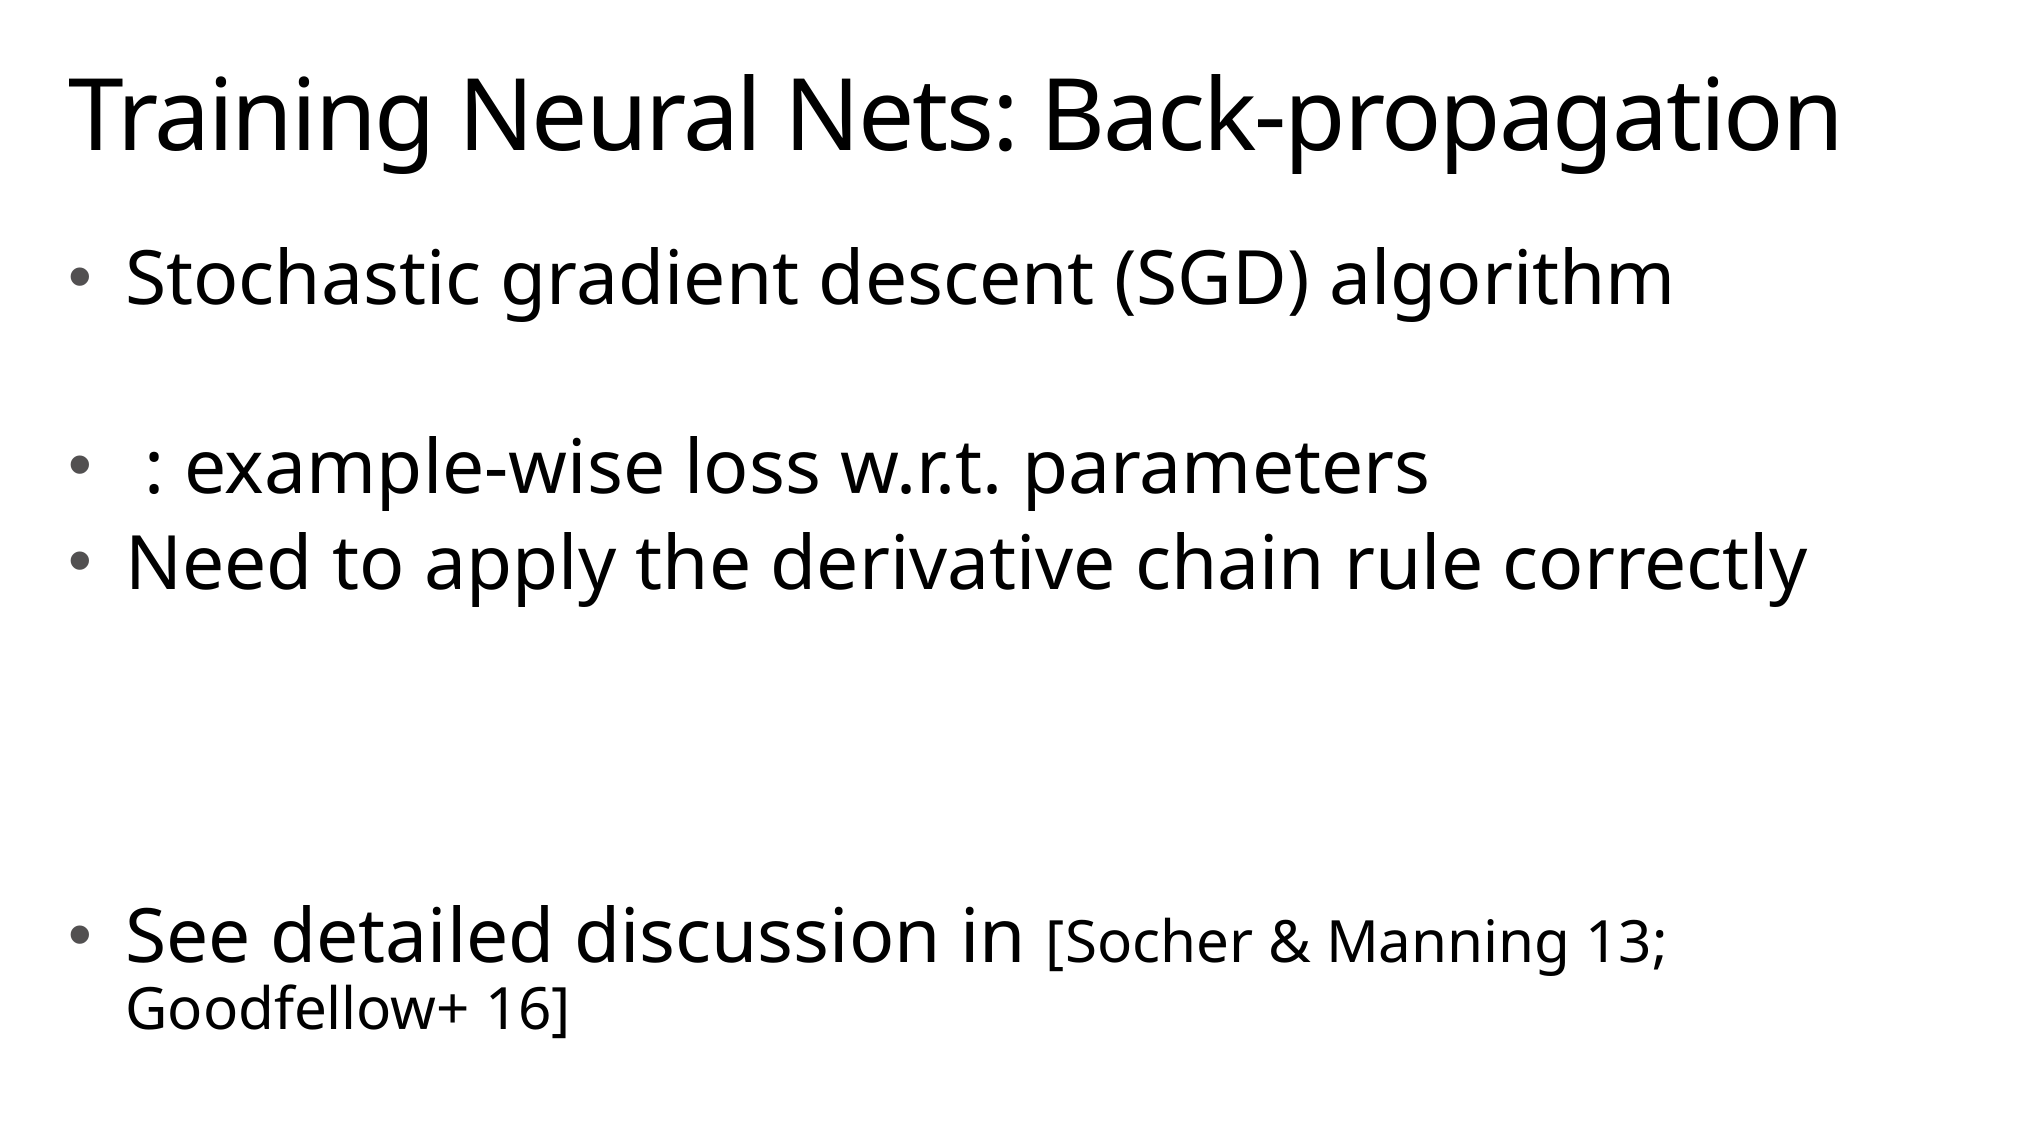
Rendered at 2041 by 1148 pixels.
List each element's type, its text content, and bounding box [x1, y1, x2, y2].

title Training Neural Nets: Back-propagation [45, 48, 1996, 200]
